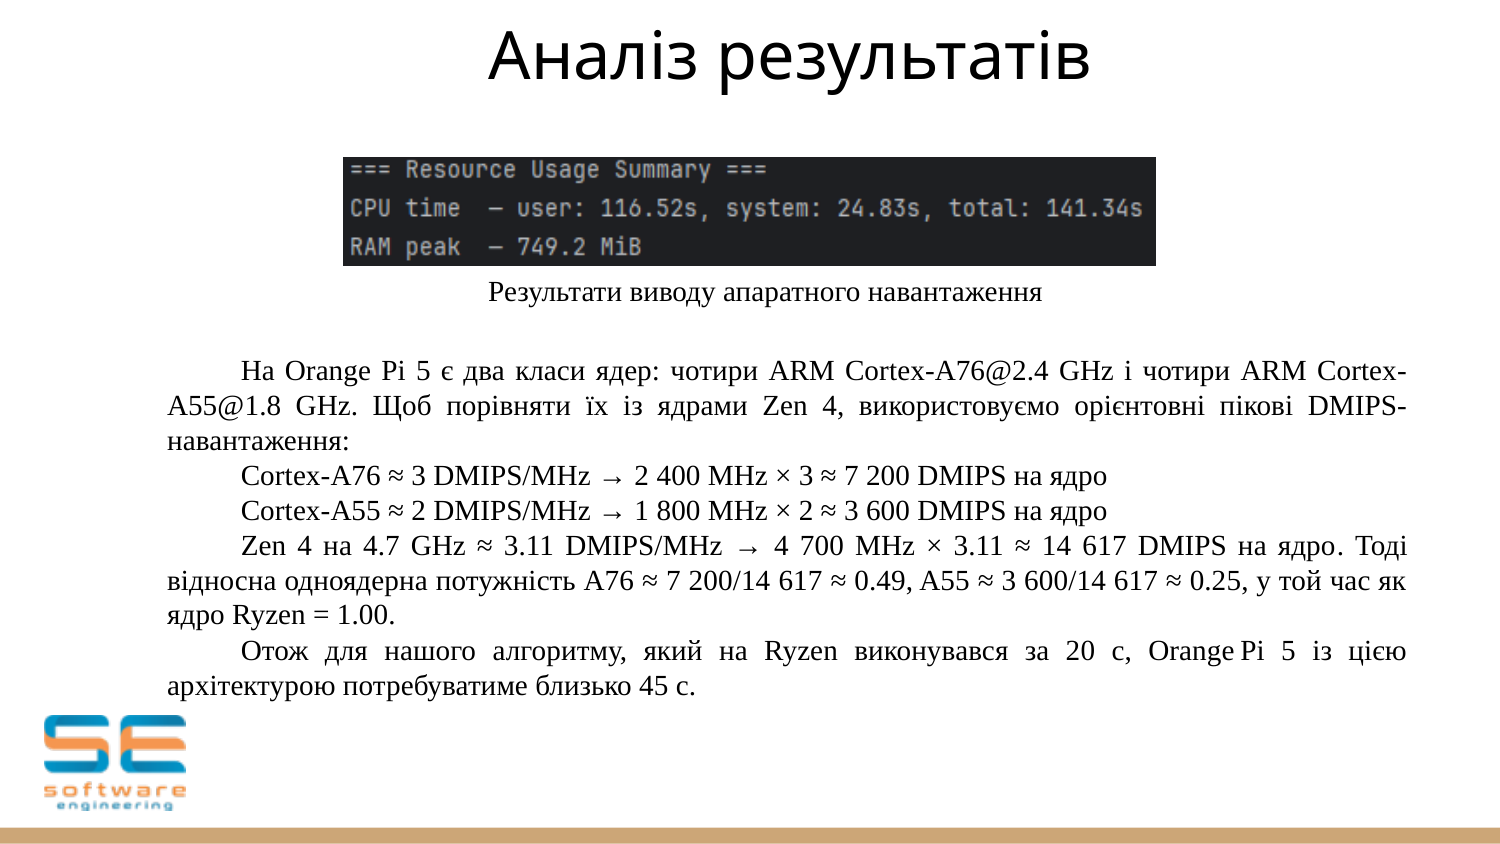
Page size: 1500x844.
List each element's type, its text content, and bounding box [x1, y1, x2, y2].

title Аналіз результатів [473, 0, 1500, 108]
text_box На Orange Pi 5 є два класи ядер: чотири ARM Cortex-A76@2.4 GHz і чотири ARM Cortex-A55@1.8 GHz. Щоб порівняти їх із ядрами Zen 4, використовуємо орієнтовні пікові DMIPS-навантаження: Cortex-A76 ≈ 3 DMIPS/MHz → 2 400 MHz × 3 ≈ 7 200 DMIPS на ядро Cortex-A55 ≈ 2 DMIPS/MHz → 1 800 MHz × 2 ≈ 3 600 DMIPS на ядро Zen 4 на 4.7 GHz ≈ 3.11 DMIPS/MHz → 4 700 MHz × 3.11 ≈ 14 617 DMIPS на ядро. Тоді відносна одноядерна потужність A76 ≈ 7 200/14 617 ≈ 0.49, A55 ≈ 3 600/14 617 ≈ 0.25, у той час як ядро Ryzen = 1.00. Отож для нашого алгоритму, який на Ryzen виконувався за 20 с, Orange Pi 5 із цією архітектурою потребуватиме близько 45 с. [77, 343, 1423, 709]
picture [343, 156, 1157, 266]
picture [43, 714, 186, 811]
text_box Результати виводу апаратного навантаження [473, 265, 1409, 315]
